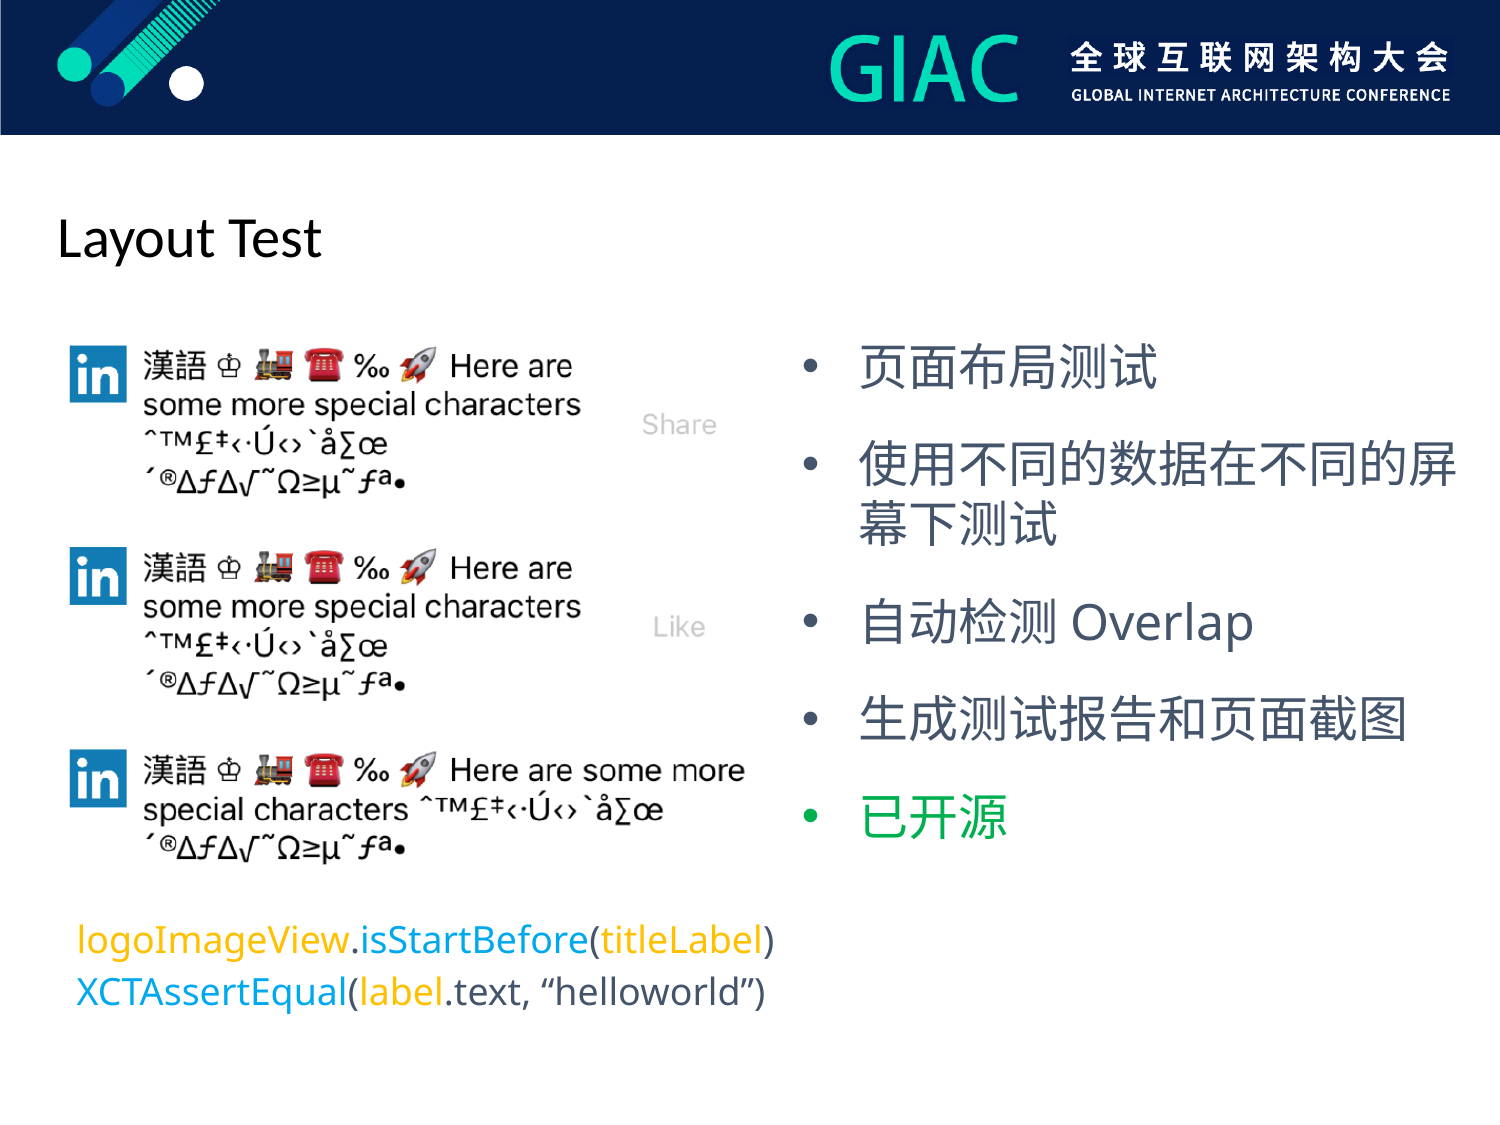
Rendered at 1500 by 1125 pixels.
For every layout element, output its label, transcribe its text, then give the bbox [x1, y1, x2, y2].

text_box Layout Test [43, 191, 1131, 277]
picture [0, 0, 1500, 1125]
text_box logoImageView.isStartBefore(titleLabel) XCTAssertEqual(label.text, “helloworld”) [61, 908, 1073, 1021]
text_box 页面布局测试 使用不同的数据在不同的屏幕下测试 自动检测Overlap 生成测试报告和页面截图 已开源 [787, 327, 1474, 853]
